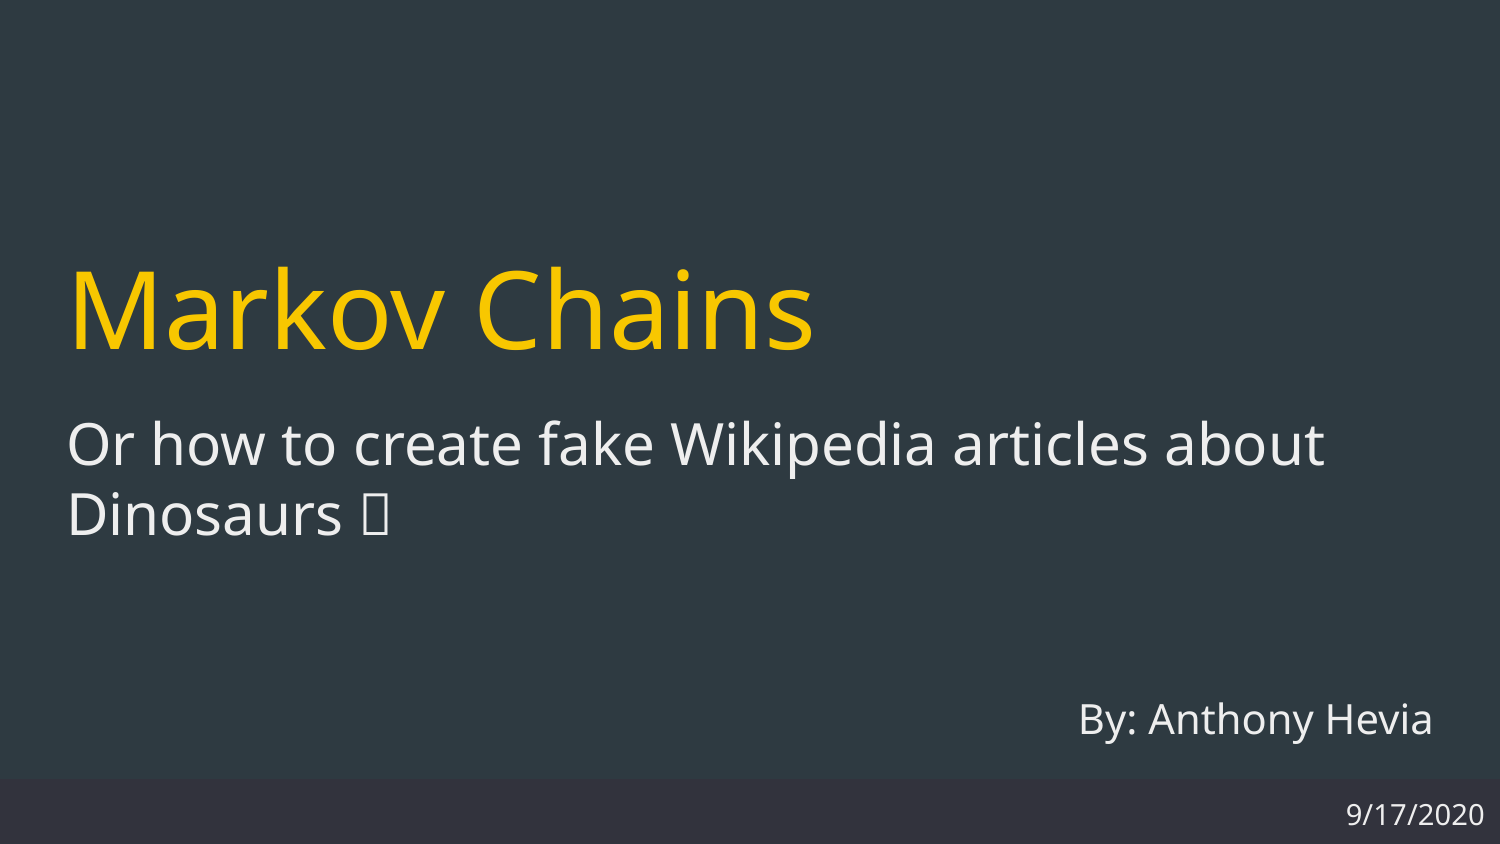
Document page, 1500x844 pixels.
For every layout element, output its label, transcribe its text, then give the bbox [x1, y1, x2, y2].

title Markov Chains [51, 49, 1449, 387]
subtitle By: Anthony Hevia [966, 649, 1449, 780]
subtitle Or how to create fake Wikipedia articles about Dinosaurs 🐊 [51, 392, 1449, 523]
subtitle 9/17/2020 [1218, 779, 1500, 844]
